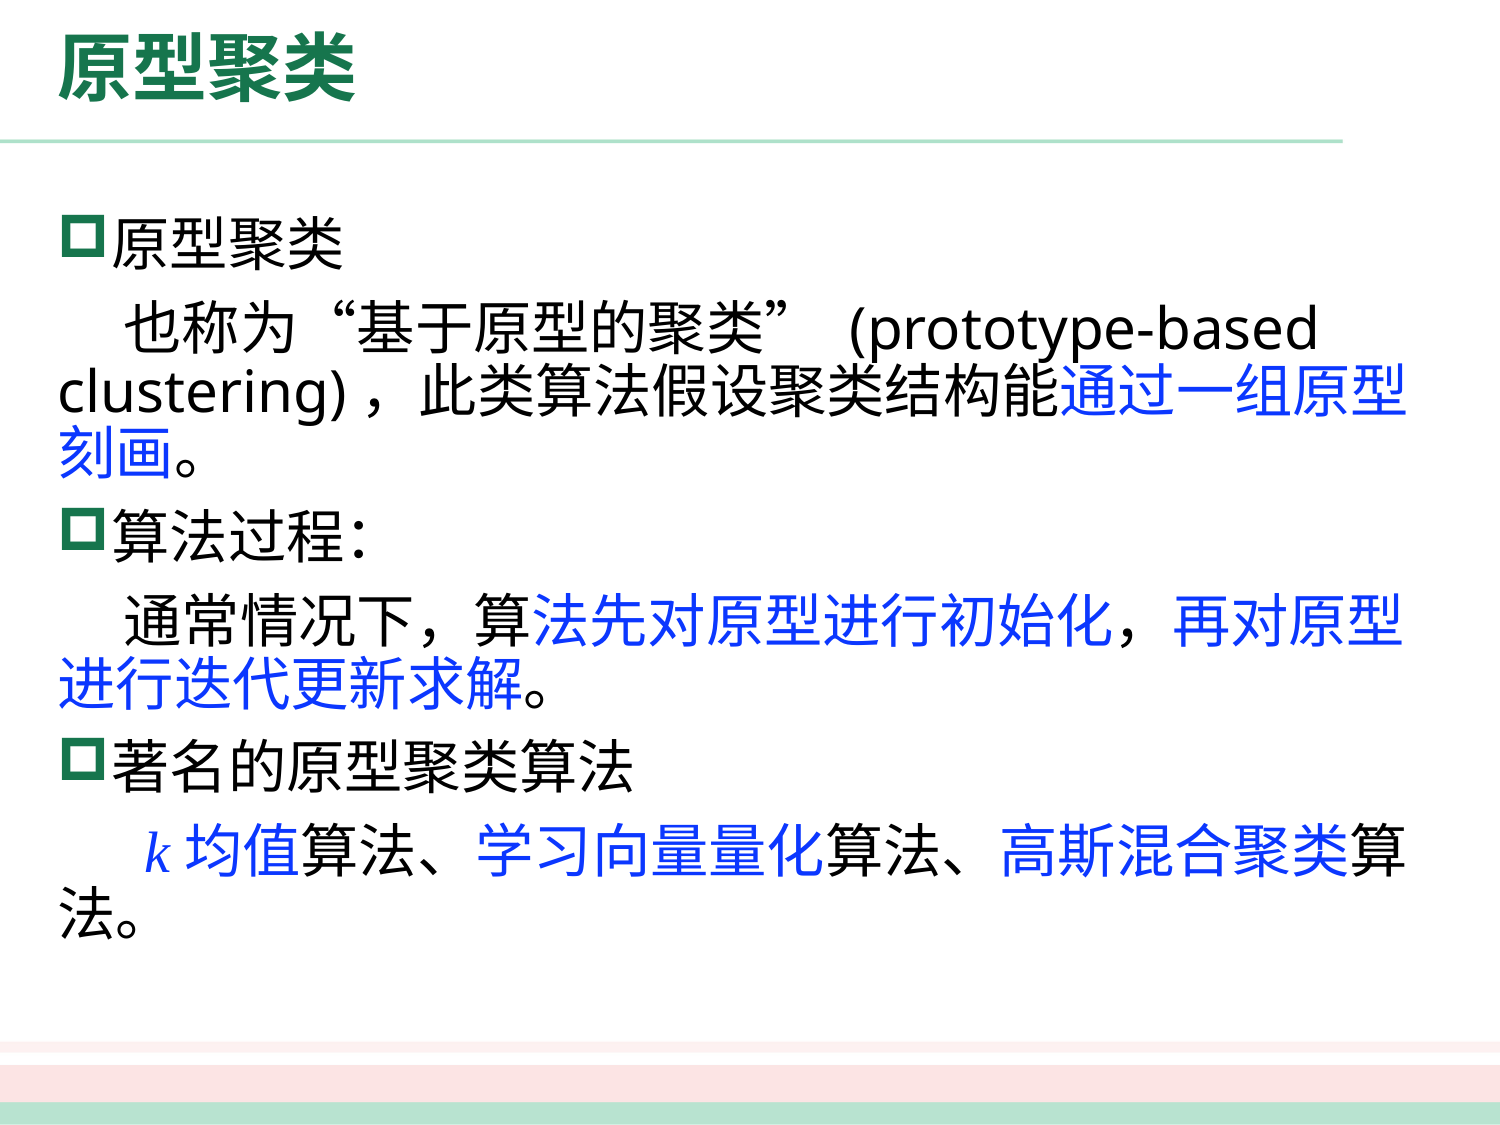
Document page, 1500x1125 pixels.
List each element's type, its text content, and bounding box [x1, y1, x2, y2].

title 原型聚类 [42, 7, 1337, 135]
list 原型聚类 也称为“基于原型的聚类” (prototype-based clustering)，此类算法假设聚类结构能通过一组原型刻画。 算法过程： 通常情况下，算法先对原型进行初始化，再对原型进行迭代更新求解。 著名的原型聚类算法 k均值算法、学习向量量化算法、高斯混合聚类算法。 [42, 207, 1457, 1005]
picture [0, 0, 1500, 1125]
